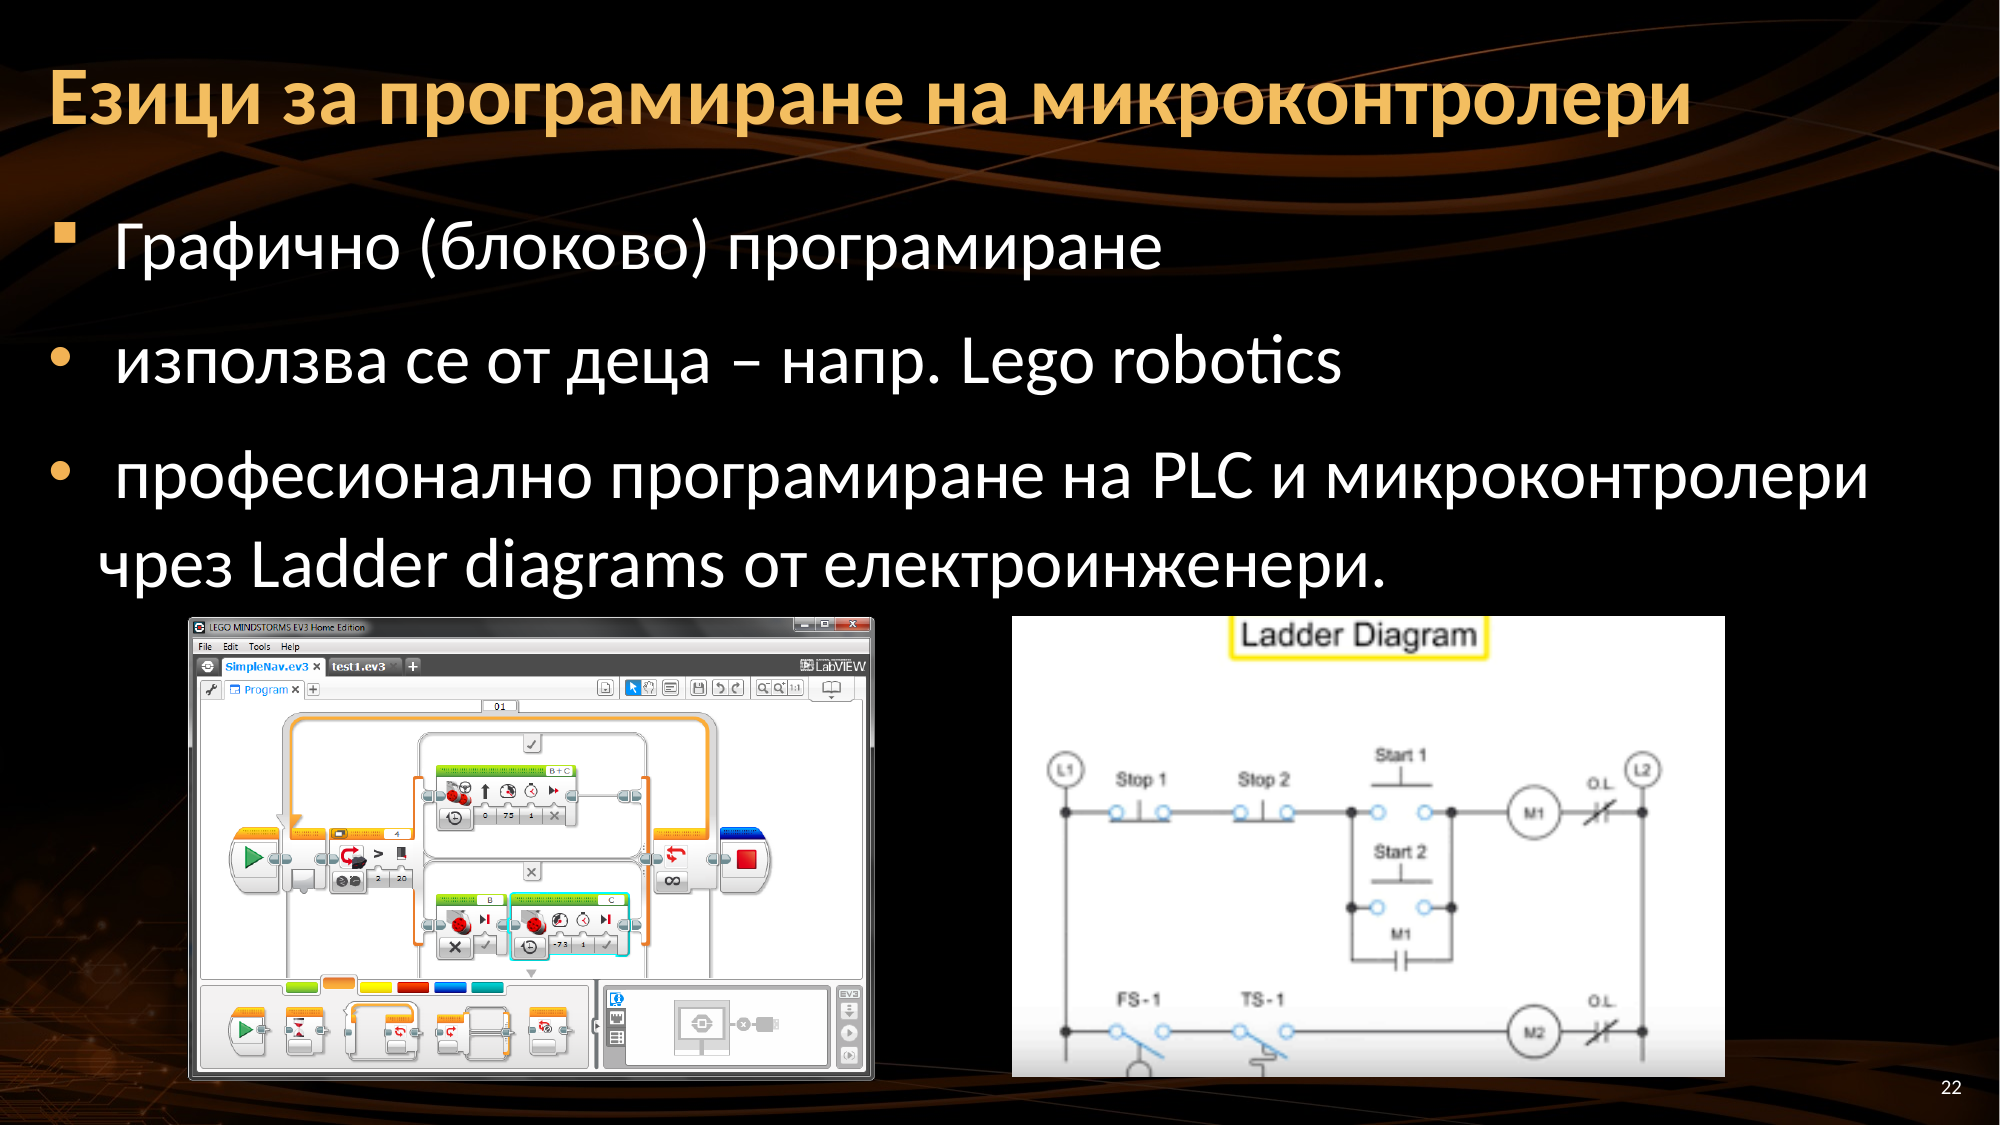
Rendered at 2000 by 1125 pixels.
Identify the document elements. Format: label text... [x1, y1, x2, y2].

slide_number 22 [1897, 1070, 1968, 1103]
list Графично (блоково) програмиране използва се от деца – напр. Lego robotics професионално програмиране на PLC и микроконтролери чрез Ladder diagrams от електроинженери. [31, 189, 1968, 1103]
title Езици за програмиране на микроконтролери [30, 6, 1968, 189]
picture [0, 0, 2000, 1125]
